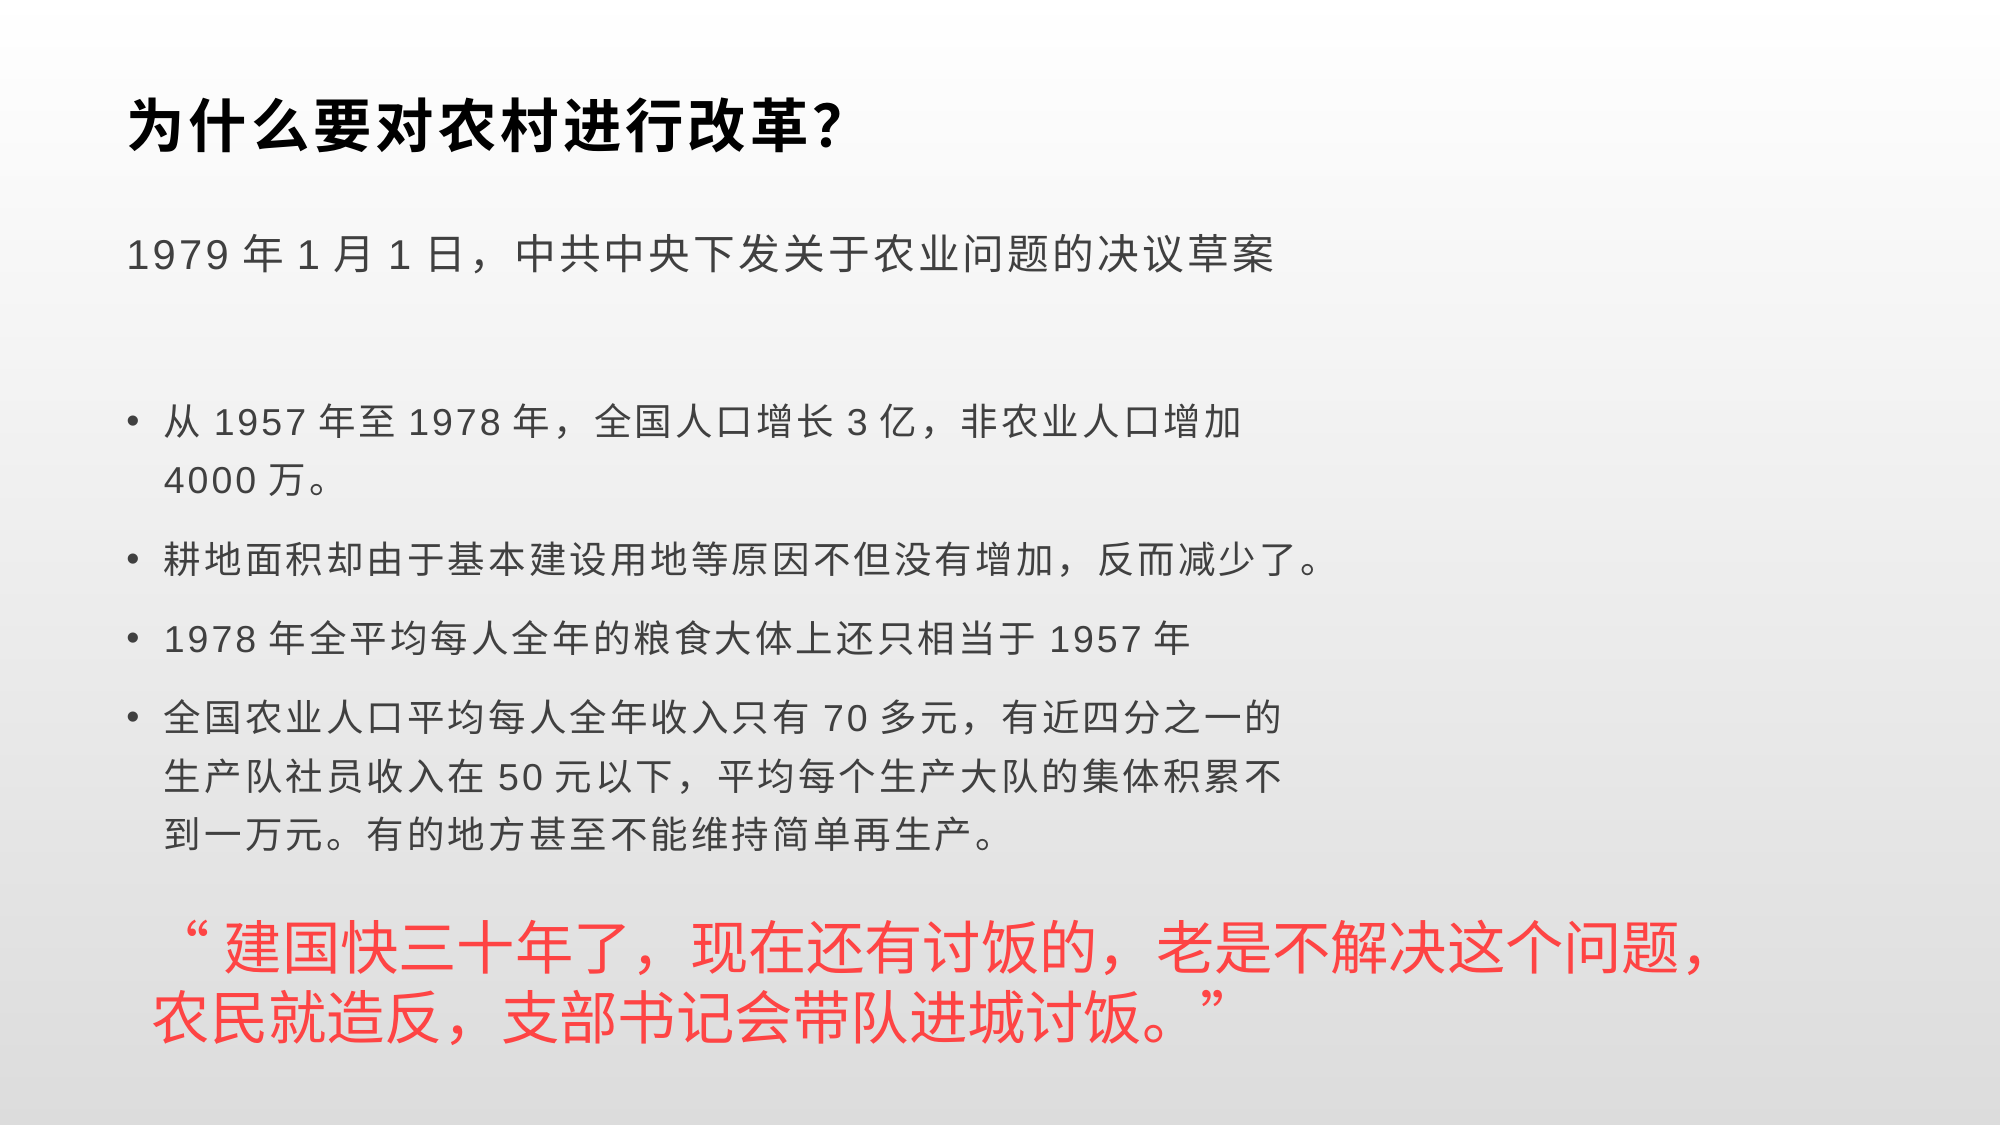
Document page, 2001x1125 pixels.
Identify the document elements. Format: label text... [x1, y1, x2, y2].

title 为什么要对农村进行改革？ [109, 70, 1891, 178]
text_box “建国快三十年了，现在还有讨饭的，老是不解决这个问题，农民就造反，支部书记会带队进城讨饭。” [137, 903, 1796, 1059]
list 1979年1月1日，中共中央下发关于农业问题的决议草案 从1957年至1978年，全国人口增长3亿，非农业人口增加4000万。 耕地面积却由于基本建设用地等原因不但没有增加，反而减少了。 1978年全平均每人全年的粮食大体上还只相当于1957年 全国农业人口平均每人全年收入只有70多元，有近四分之一的生产队社员收入在50元以下，平均每个生产大队的集体积累不到一万元。有的地方甚至不能维持简单再生产。 [109, 212, 1322, 1040]
